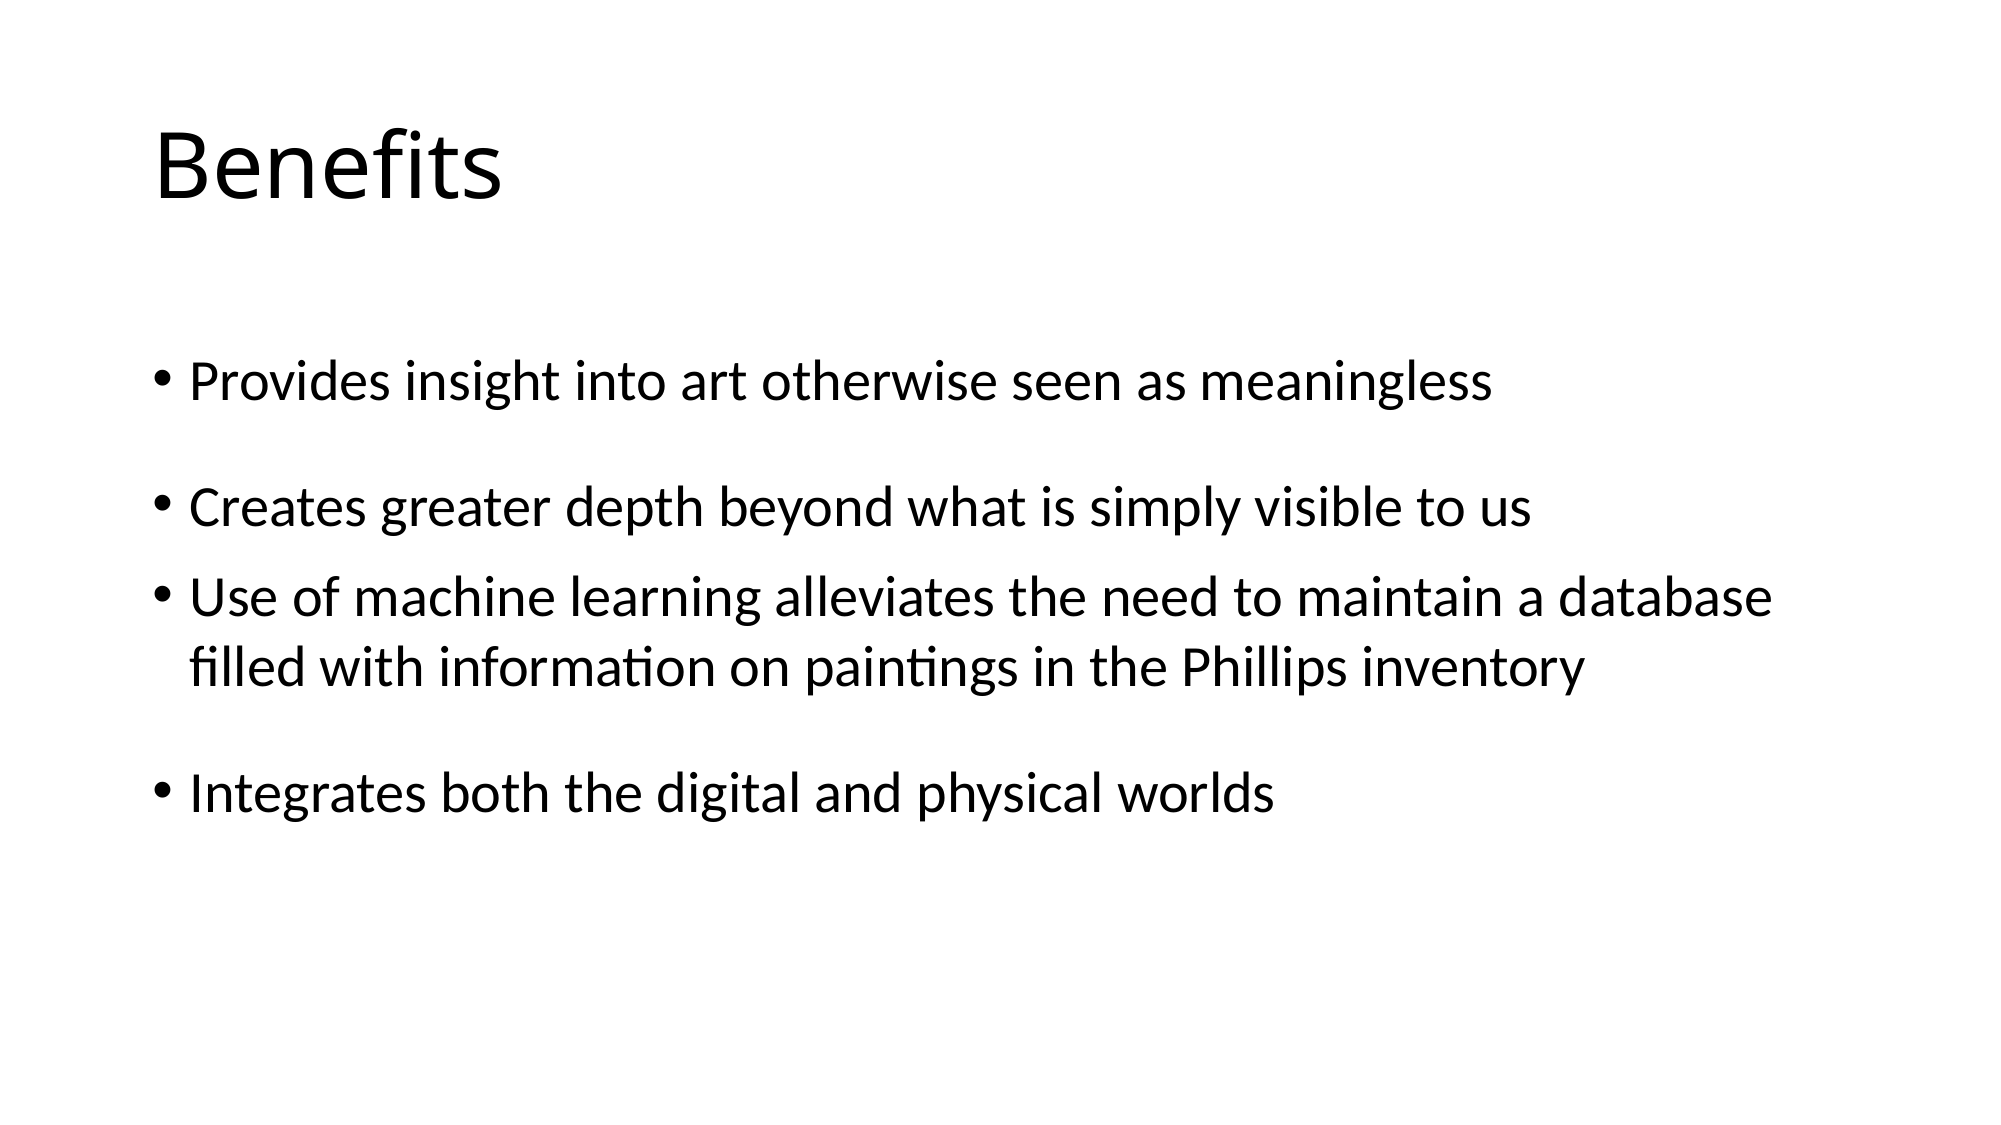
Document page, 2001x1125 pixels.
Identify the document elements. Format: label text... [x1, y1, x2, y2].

title Benefits [137, 59, 1863, 278]
list Provides insight into art otherwise seen as meaningless Creates greater depth beyond what is simply visible to us Use of machine learning alleviates the need to maintain a database filled with information on paintings in the Phillips inventory Integrates both the digital and physical worlds [137, 299, 1863, 1014]
